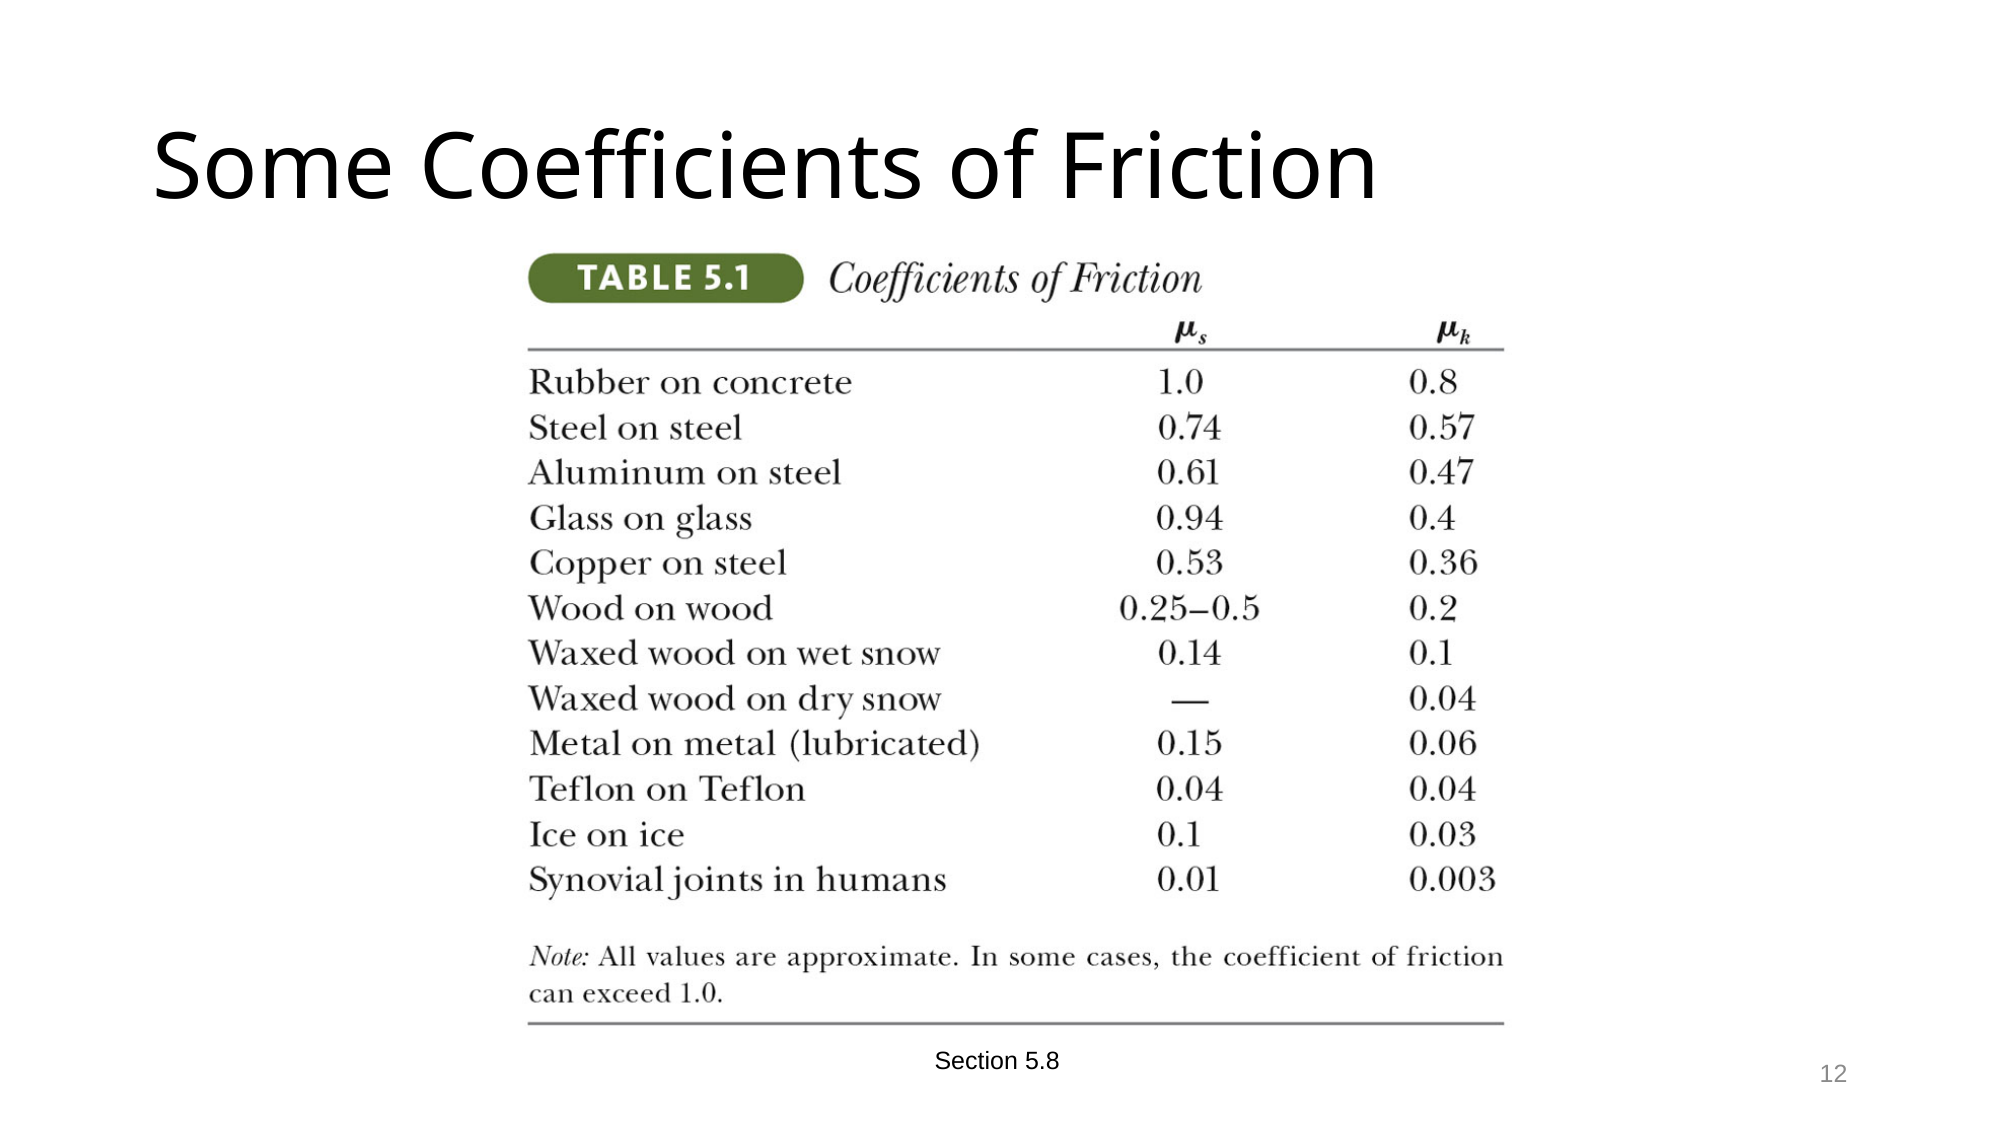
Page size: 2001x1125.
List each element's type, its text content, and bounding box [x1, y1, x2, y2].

title Some Coefficients of Friction [137, 59, 1863, 278]
text_box Section 5.8 [837, 1038, 1075, 1083]
picture [506, 232, 1520, 1038]
slide_number 12 [1412, 1042, 1863, 1103]
